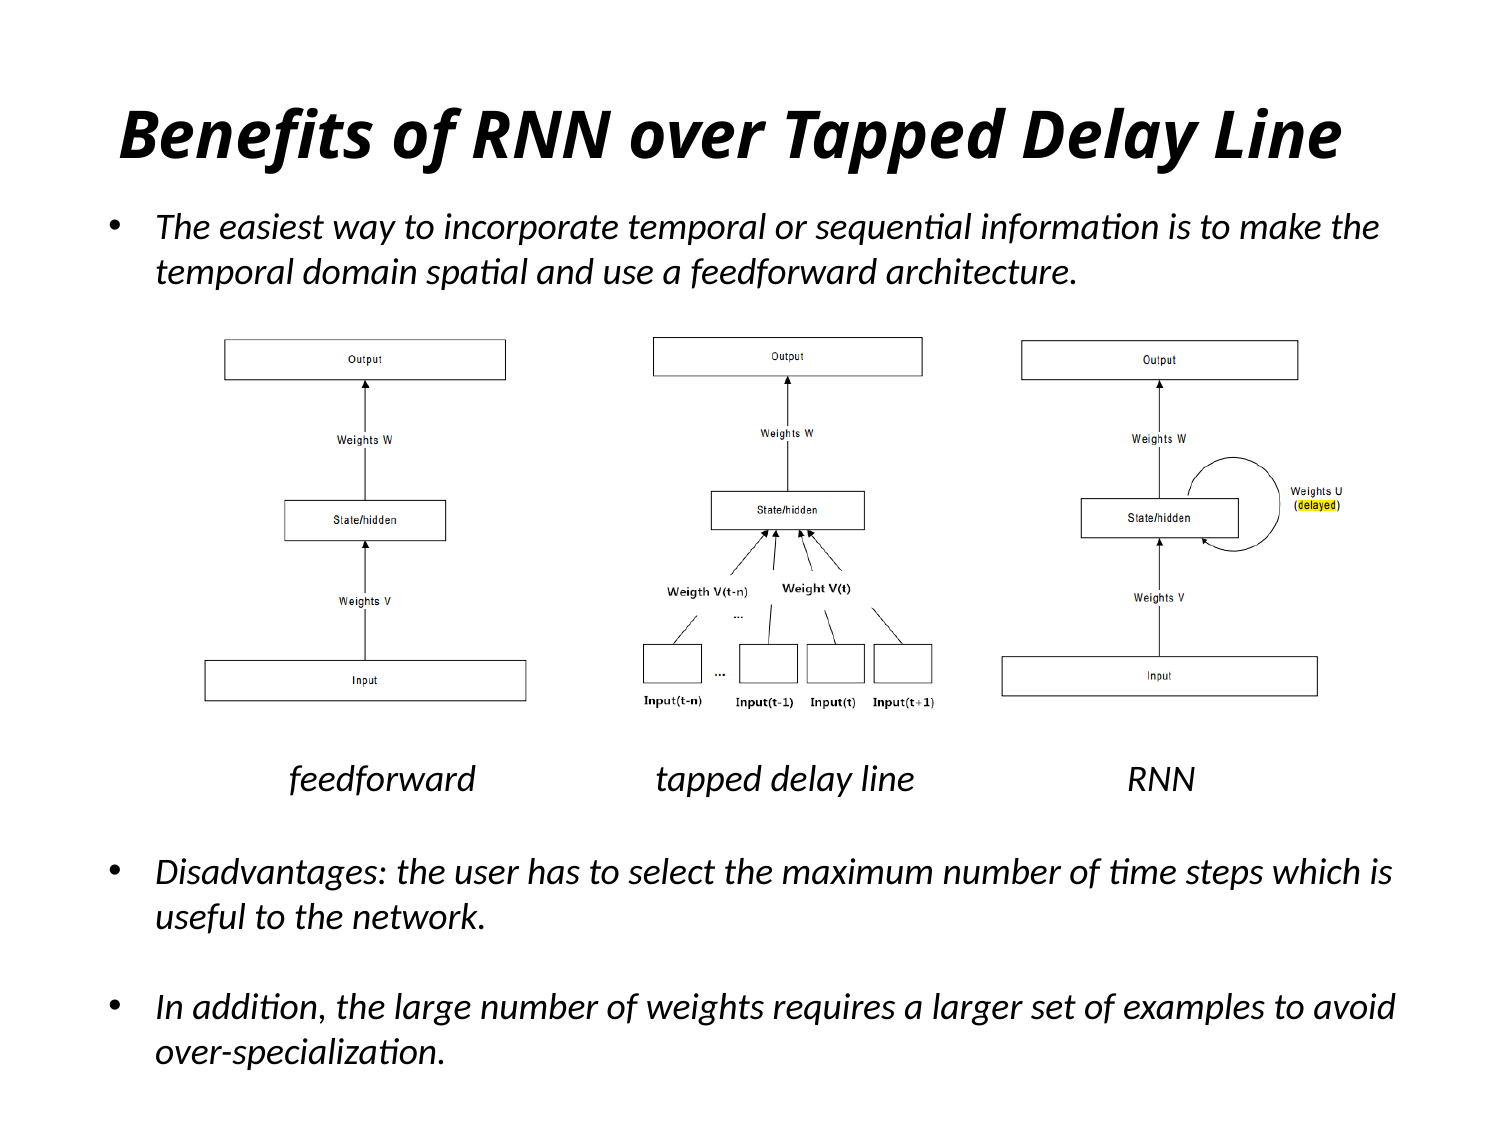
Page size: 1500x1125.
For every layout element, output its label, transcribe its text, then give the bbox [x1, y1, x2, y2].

text_box RNN [1112, 746, 1211, 807]
text_box Disadvantages: the user has to select the maximum number of time steps which is useful to the network. In addition, the large number of weights requires a larger set of examples to avoid over-specialization. [93, 839, 1483, 1080]
picture [195, 328, 583, 710]
title Benefits of RNN over Tapped Delay Line [103, 44, 1397, 194]
picture [994, 321, 1350, 702]
text_box tapped delay line [640, 746, 931, 807]
text_box The easiest way to incorporate temporal or sequential information is to make the temporal domain spatial and use a feedforward architecture. [93, 194, 1460, 300]
text_box feedforward [274, 746, 492, 807]
picture [630, 315, 941, 721]
